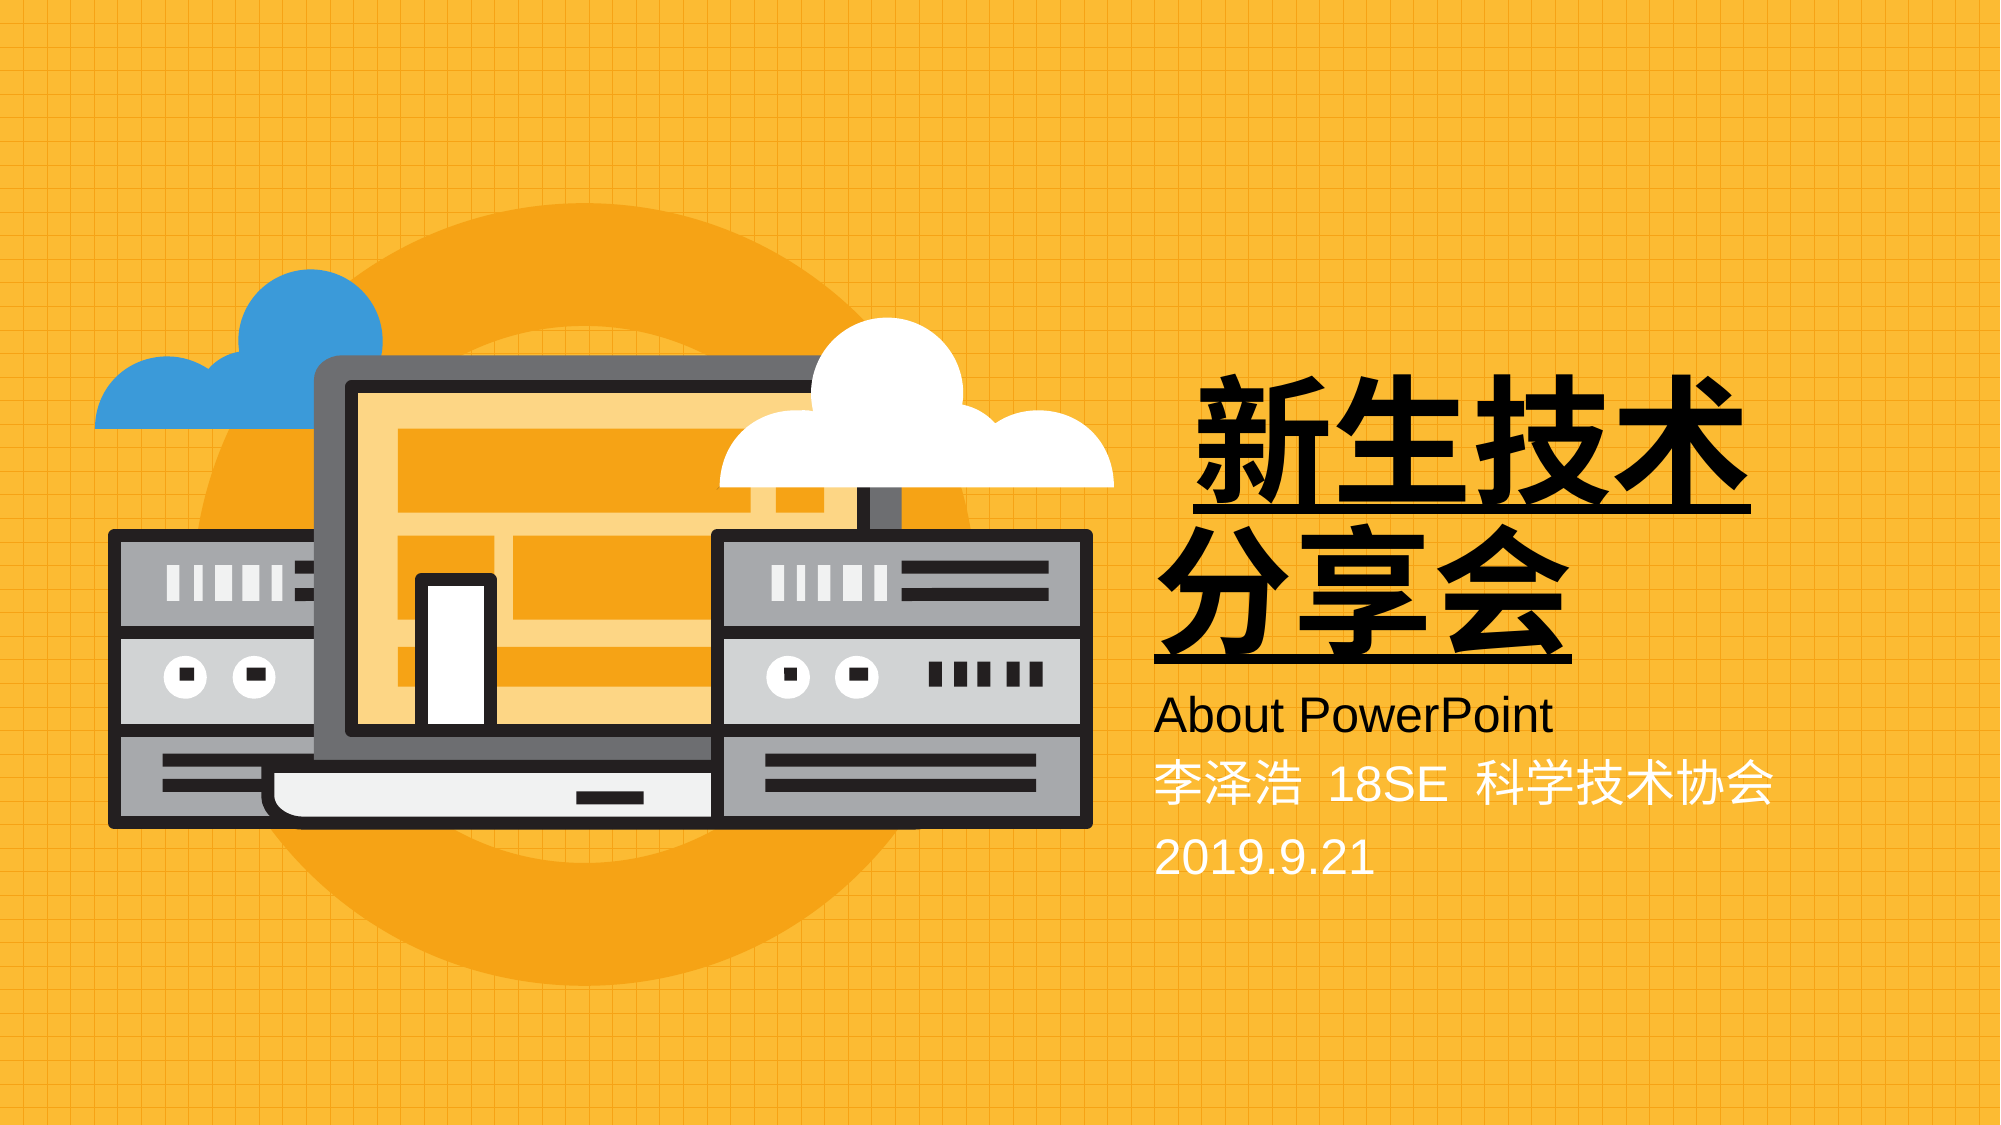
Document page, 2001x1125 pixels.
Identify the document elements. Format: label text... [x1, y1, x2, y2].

title 新生技术分享会 [1139, 242, 1890, 682]
list 2019.9.21 [1139, 834, 1890, 883]
subtitle About PowerPoint [1139, 682, 1890, 761]
list 李泽浩 18SE 科学技术协会 [1139, 761, 1890, 810]
